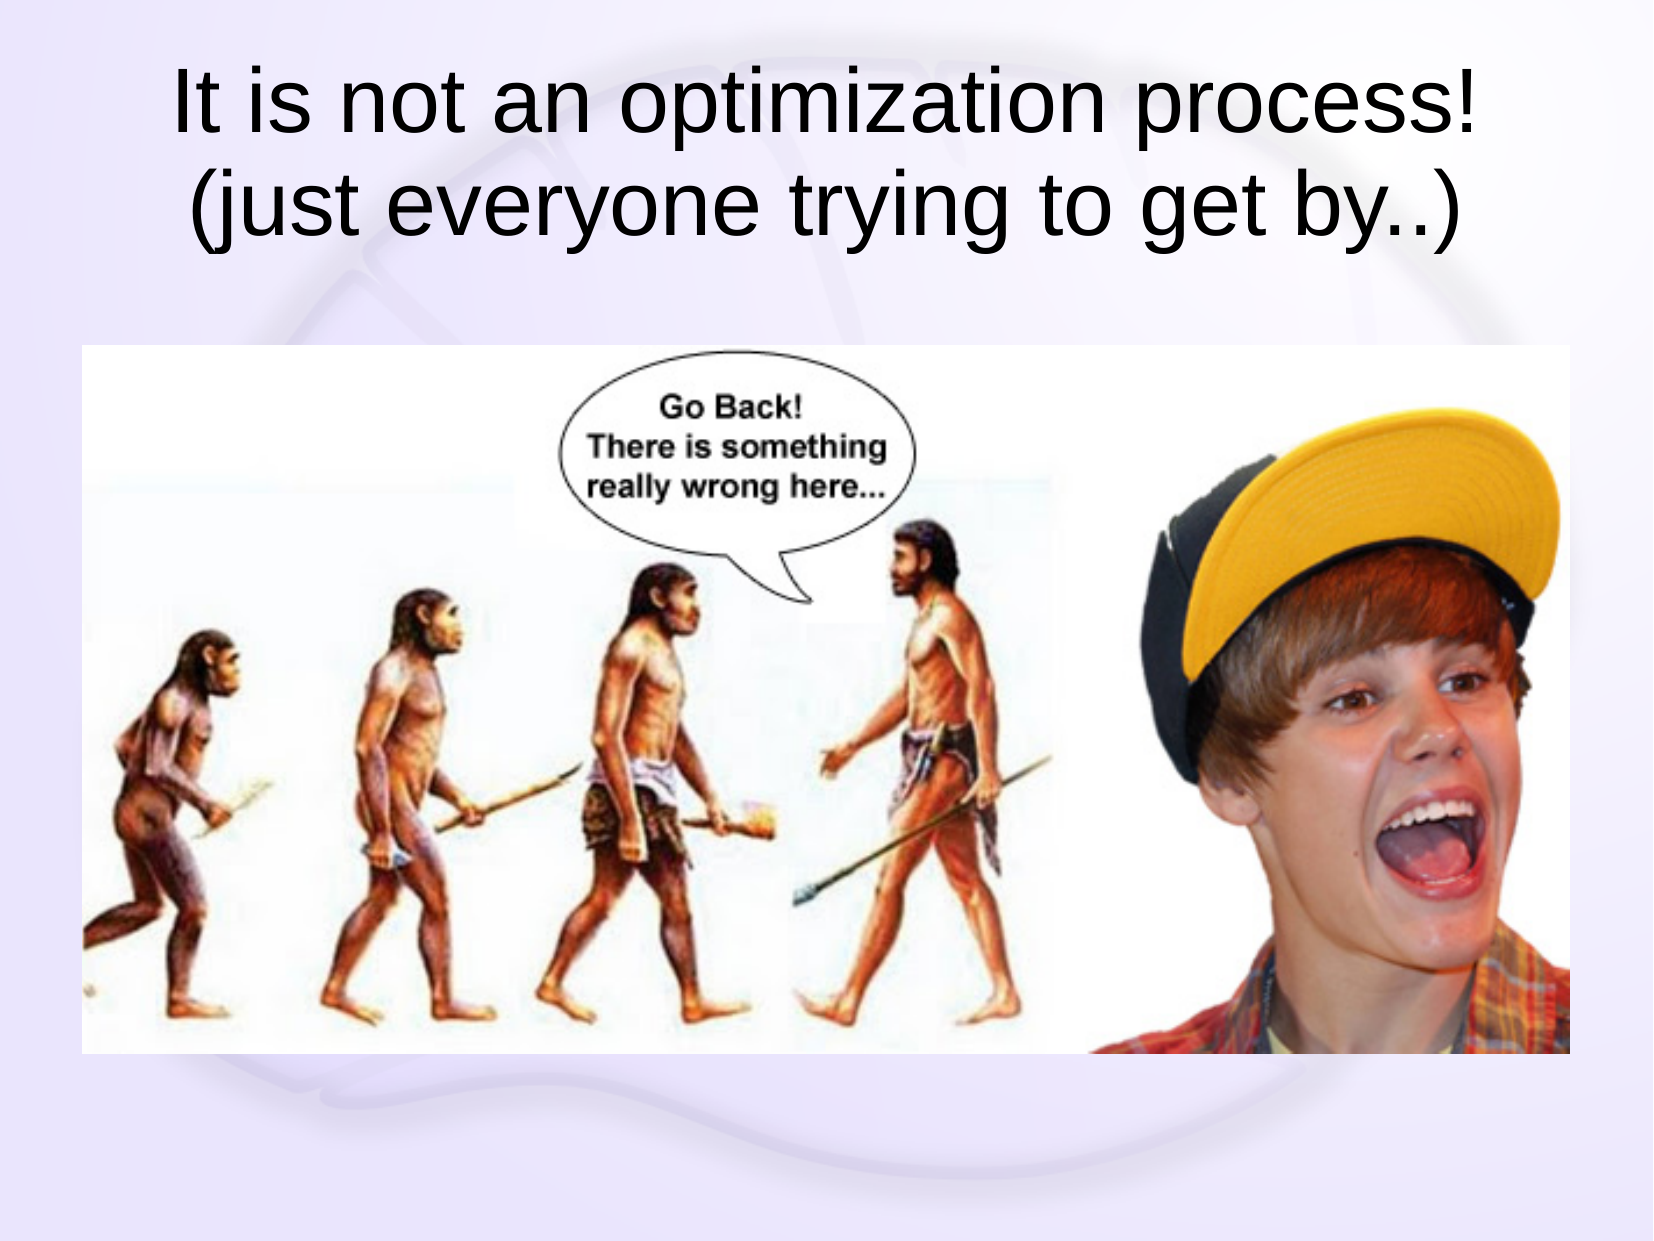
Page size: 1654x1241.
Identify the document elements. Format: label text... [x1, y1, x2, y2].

picture [0, 0, 1654, 1241]
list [82, 290, 1571, 1110]
title It is not an optimization process! (just everyone trying to get by..) [82, 49, 1571, 257]
